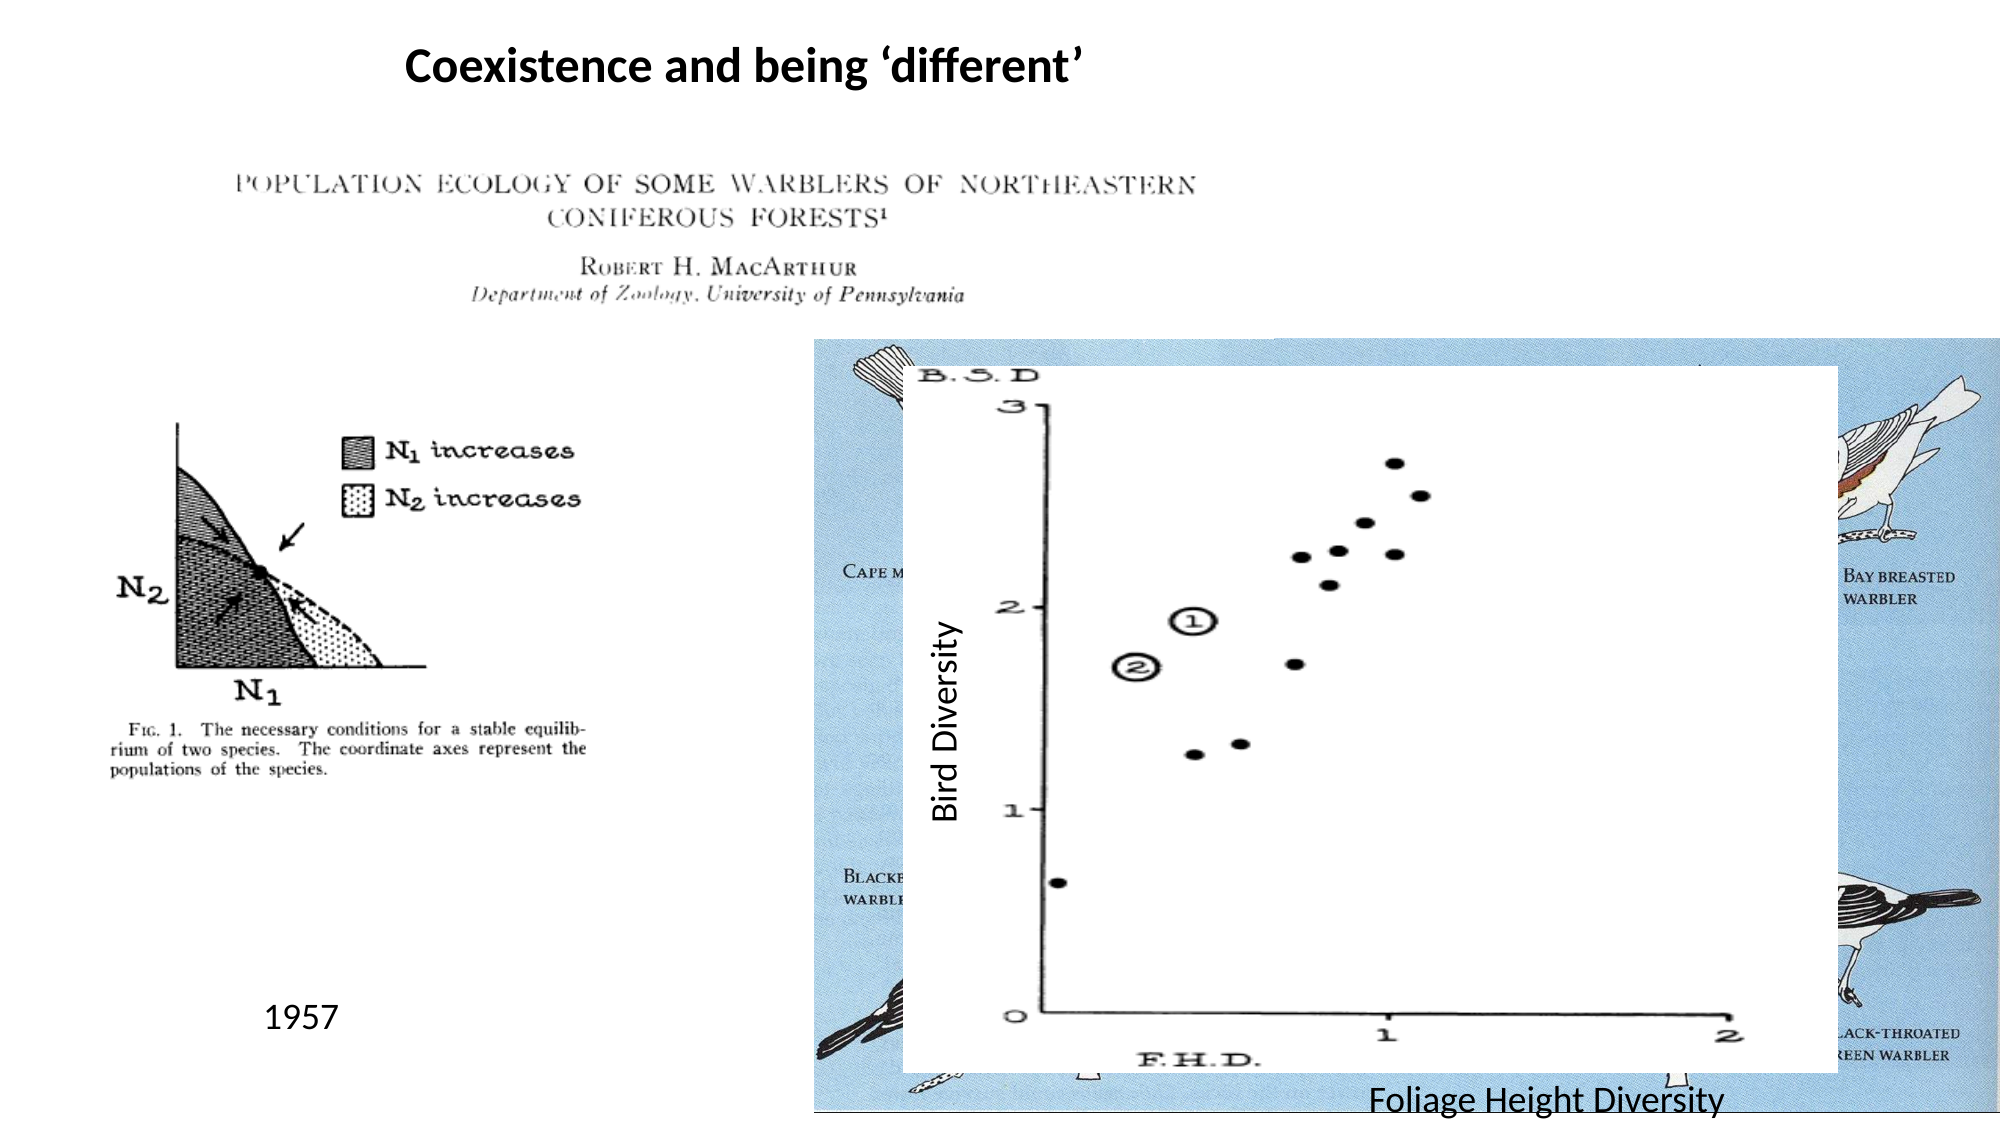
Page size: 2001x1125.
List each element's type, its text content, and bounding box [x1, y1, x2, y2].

picture [84, 404, 600, 789]
picture [114, 109, 2000, 1113]
text_box 1957 [248, 984, 426, 1045]
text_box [903, 366, 1838, 1125]
text_box Coexistence and being ‘different’ [390, 24, 1100, 100]
